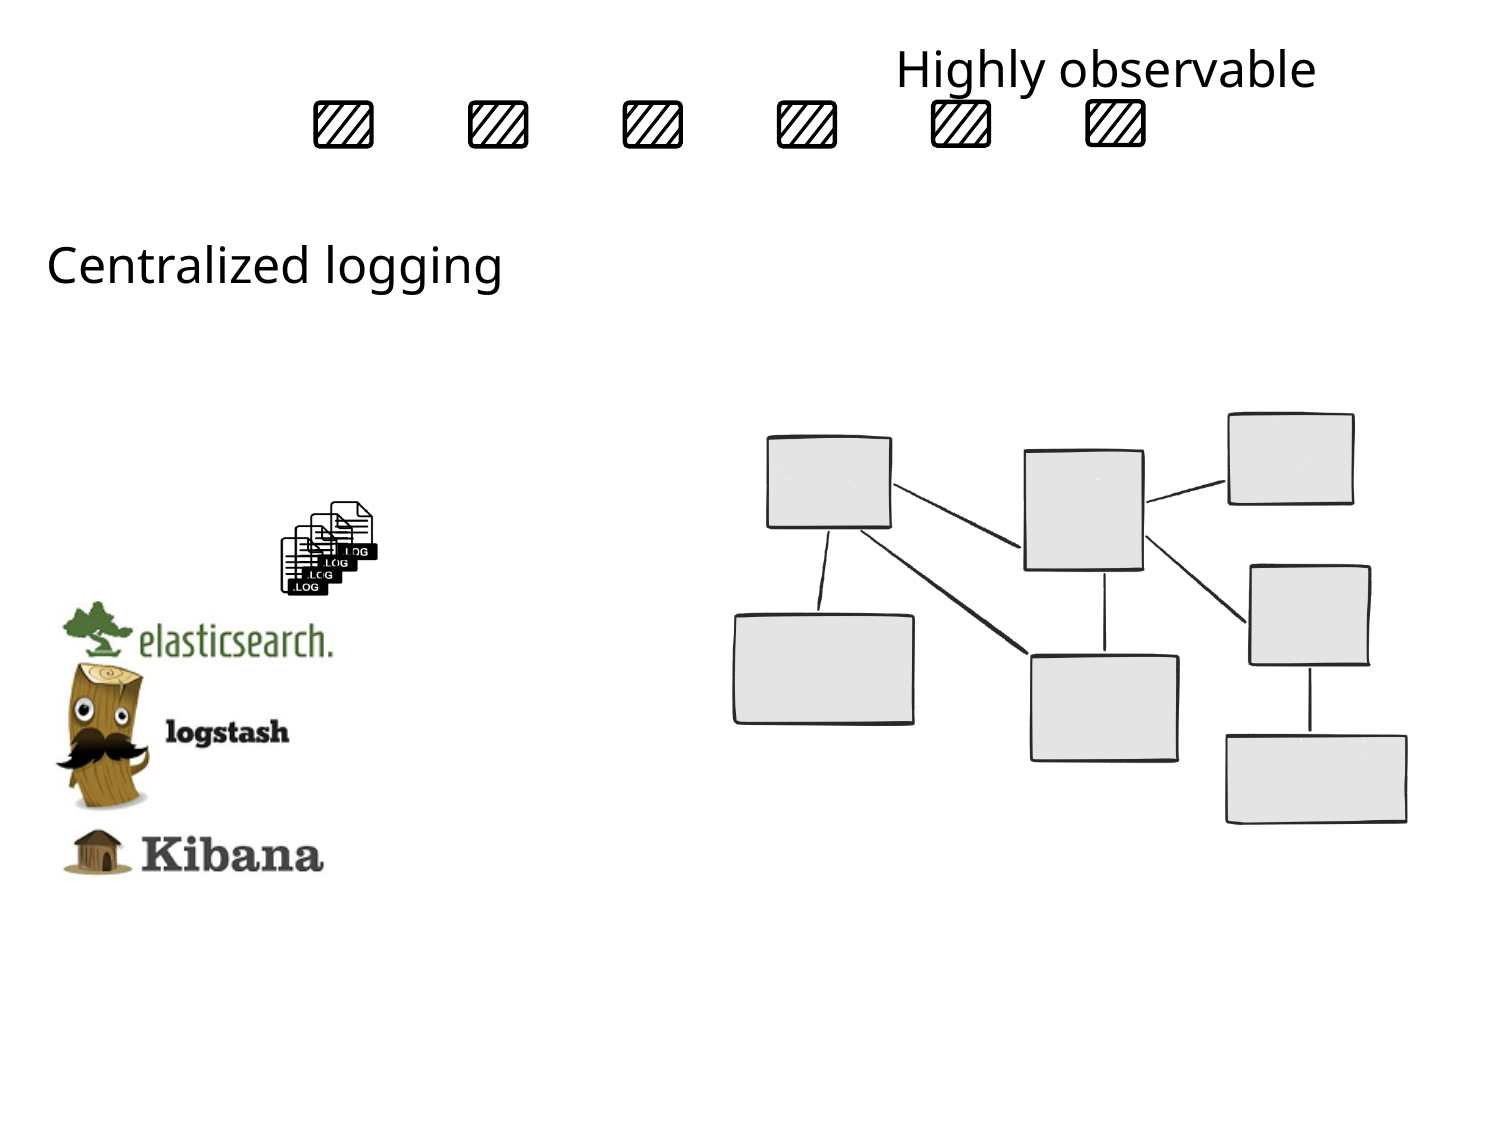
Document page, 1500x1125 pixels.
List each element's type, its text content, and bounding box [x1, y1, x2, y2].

picture [53, 478, 398, 881]
text_box Centralized logging [32, 225, 520, 301]
picture [776, 99, 838, 150]
text_box Highly observable [881, 29, 1334, 105]
picture [467, 99, 529, 150]
picture [312, 99, 374, 150]
picture [621, 99, 684, 150]
picture [930, 98, 992, 149]
picture [702, 391, 1429, 830]
picture [1084, 97, 1146, 148]
